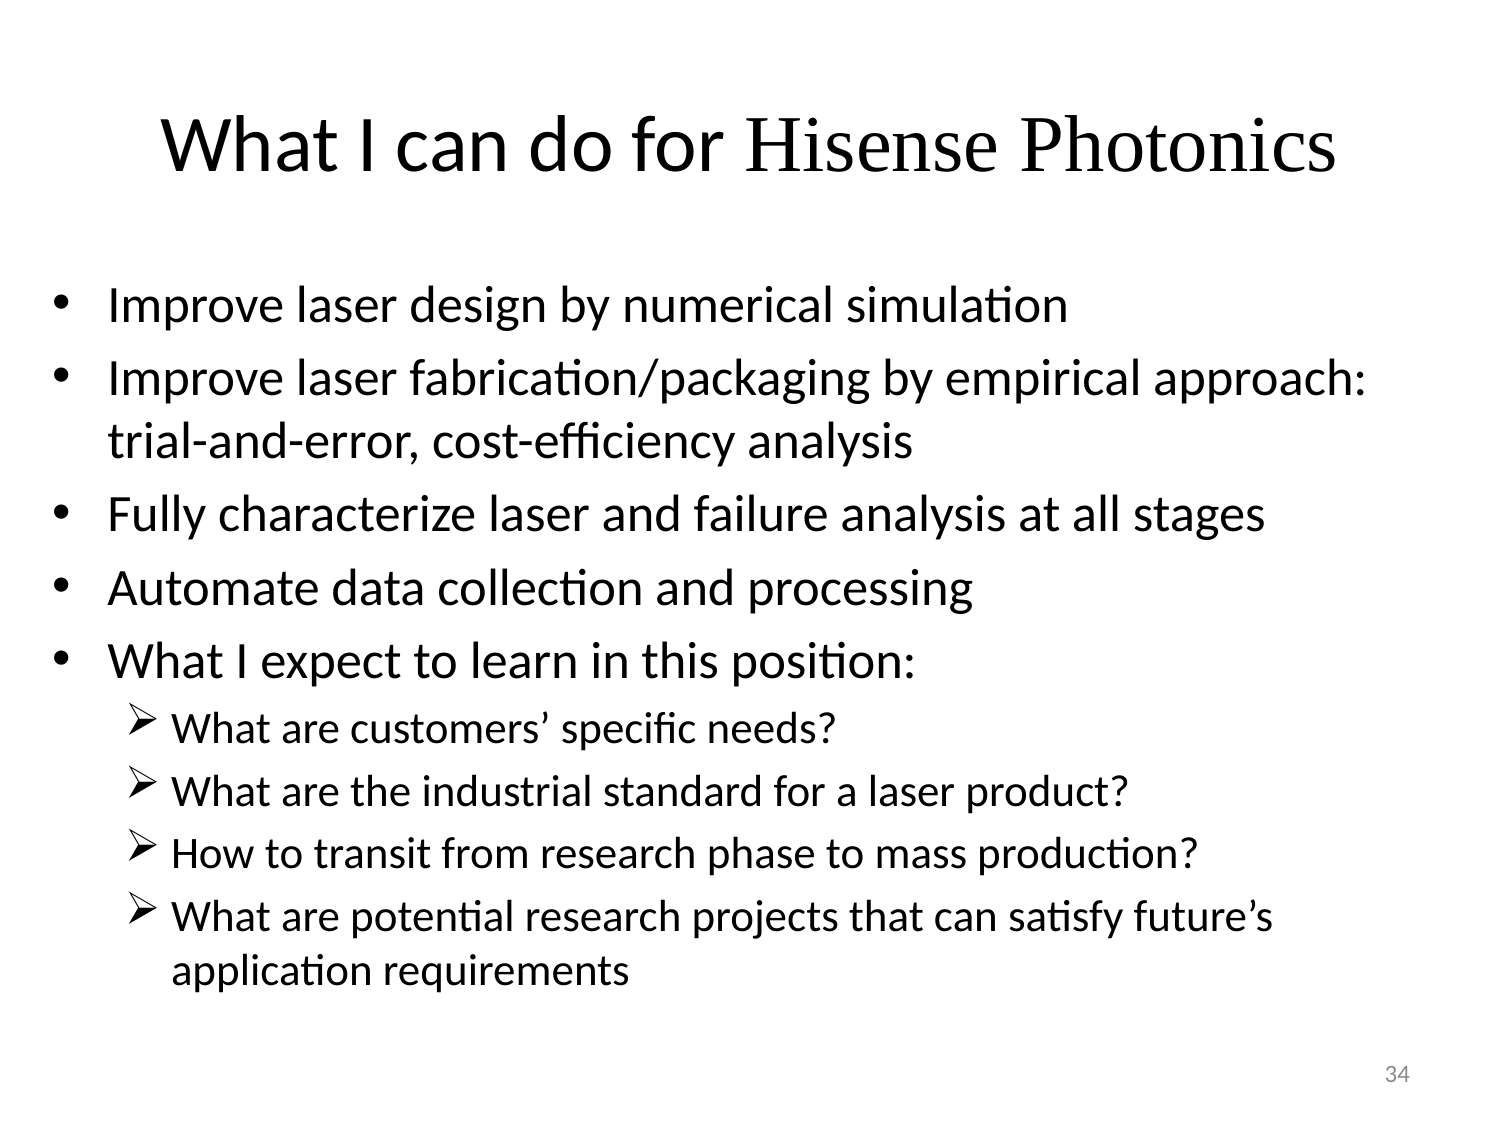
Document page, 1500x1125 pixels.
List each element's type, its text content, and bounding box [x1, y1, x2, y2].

title What I can do for Hisense Photonics [75, 45, 1425, 233]
list Improve laser design by numerical simulation Improve laser fabrication/packaging by empirical approach: trial-and-error, cost-efficiency analysis Fully characterize laser and failure analysis at all stages Automate data collection and processing What I expect to learn in this position: What are customers’ specific needs? What are the industrial standard for a laser product? How to transit from research phase to mass production? What are potential research projects that can satisfy future’s application requirements [37, 262, 1475, 1005]
slide_number 34 [1074, 1042, 1425, 1103]
